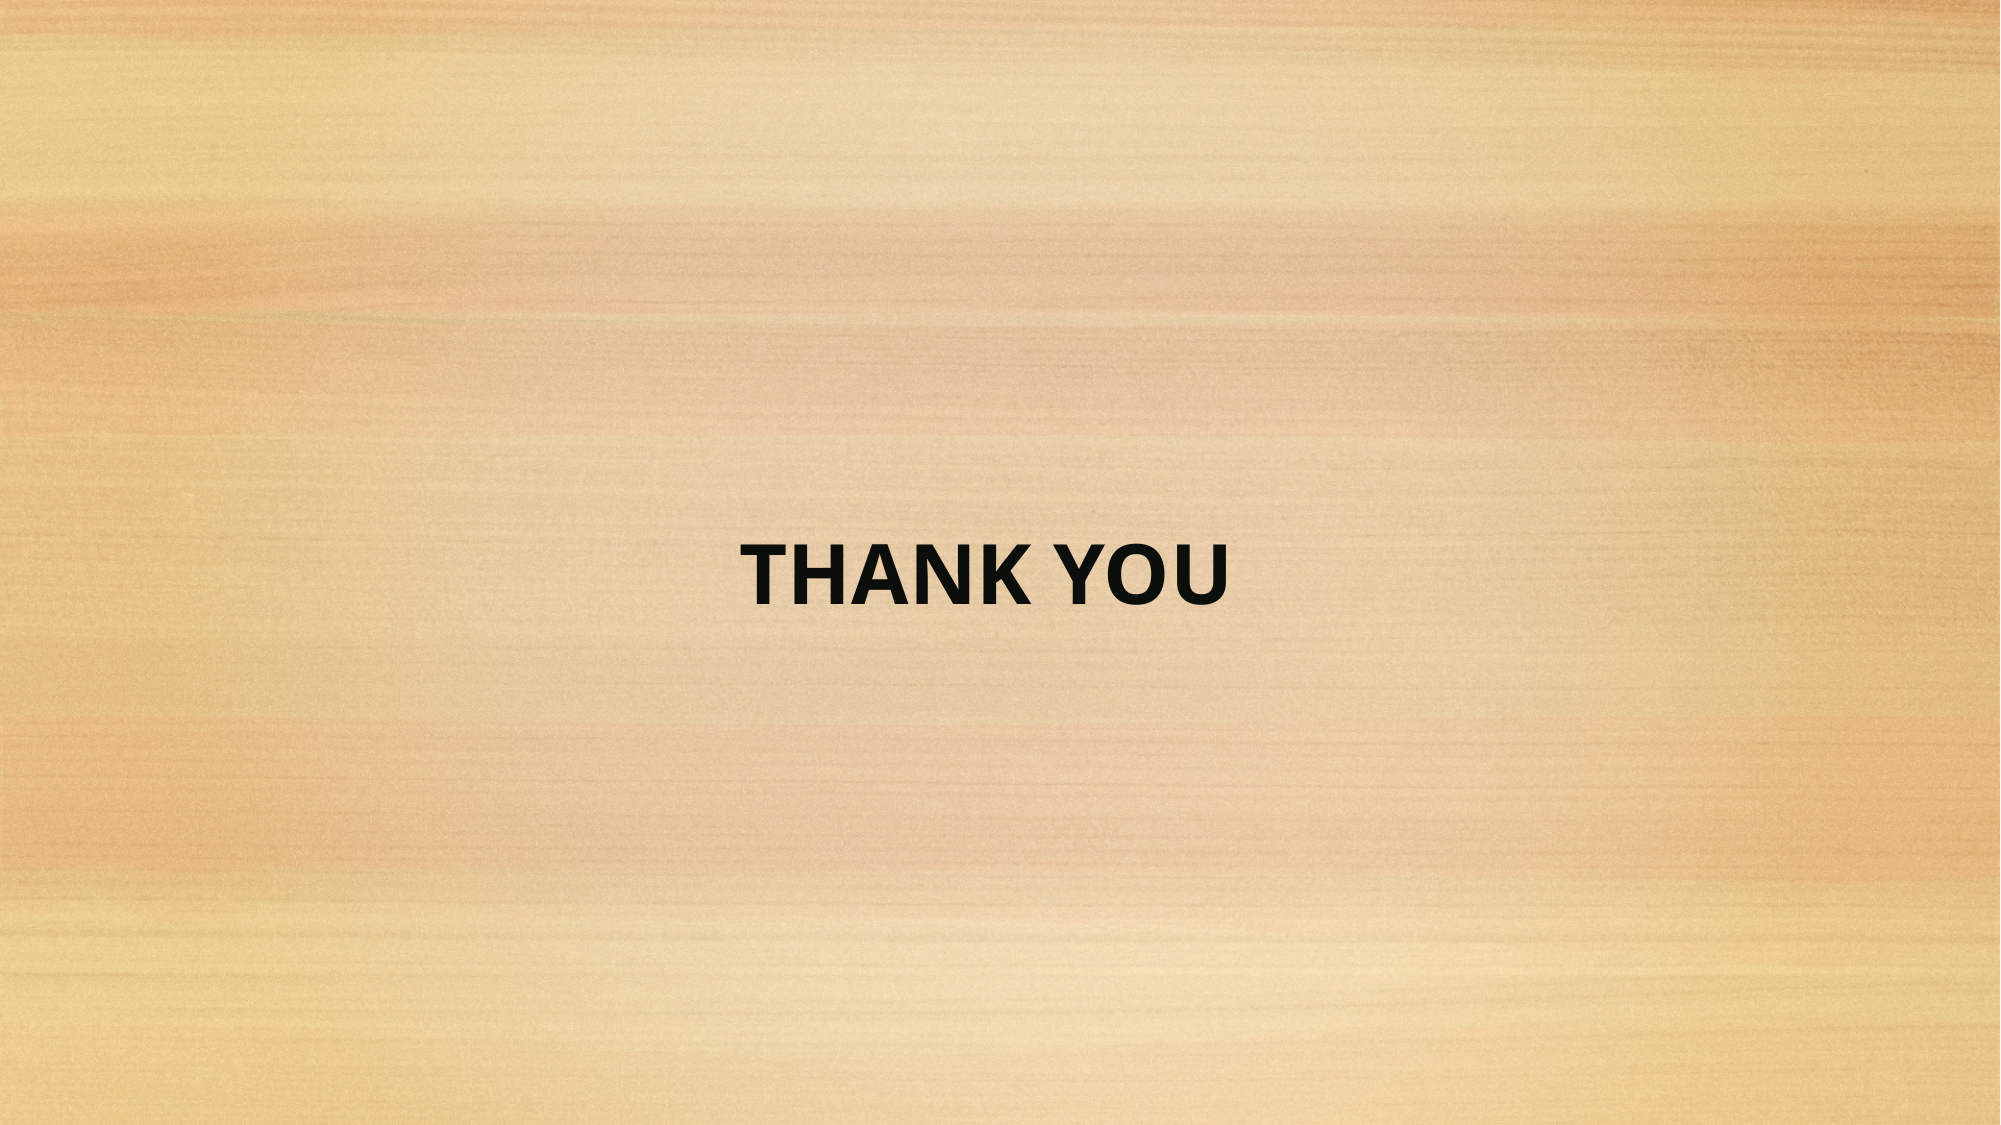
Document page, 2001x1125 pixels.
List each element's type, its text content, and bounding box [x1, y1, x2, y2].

title THANK YOU [91, 394, 1882, 630]
picture [0, 0, 2001, 1125]
